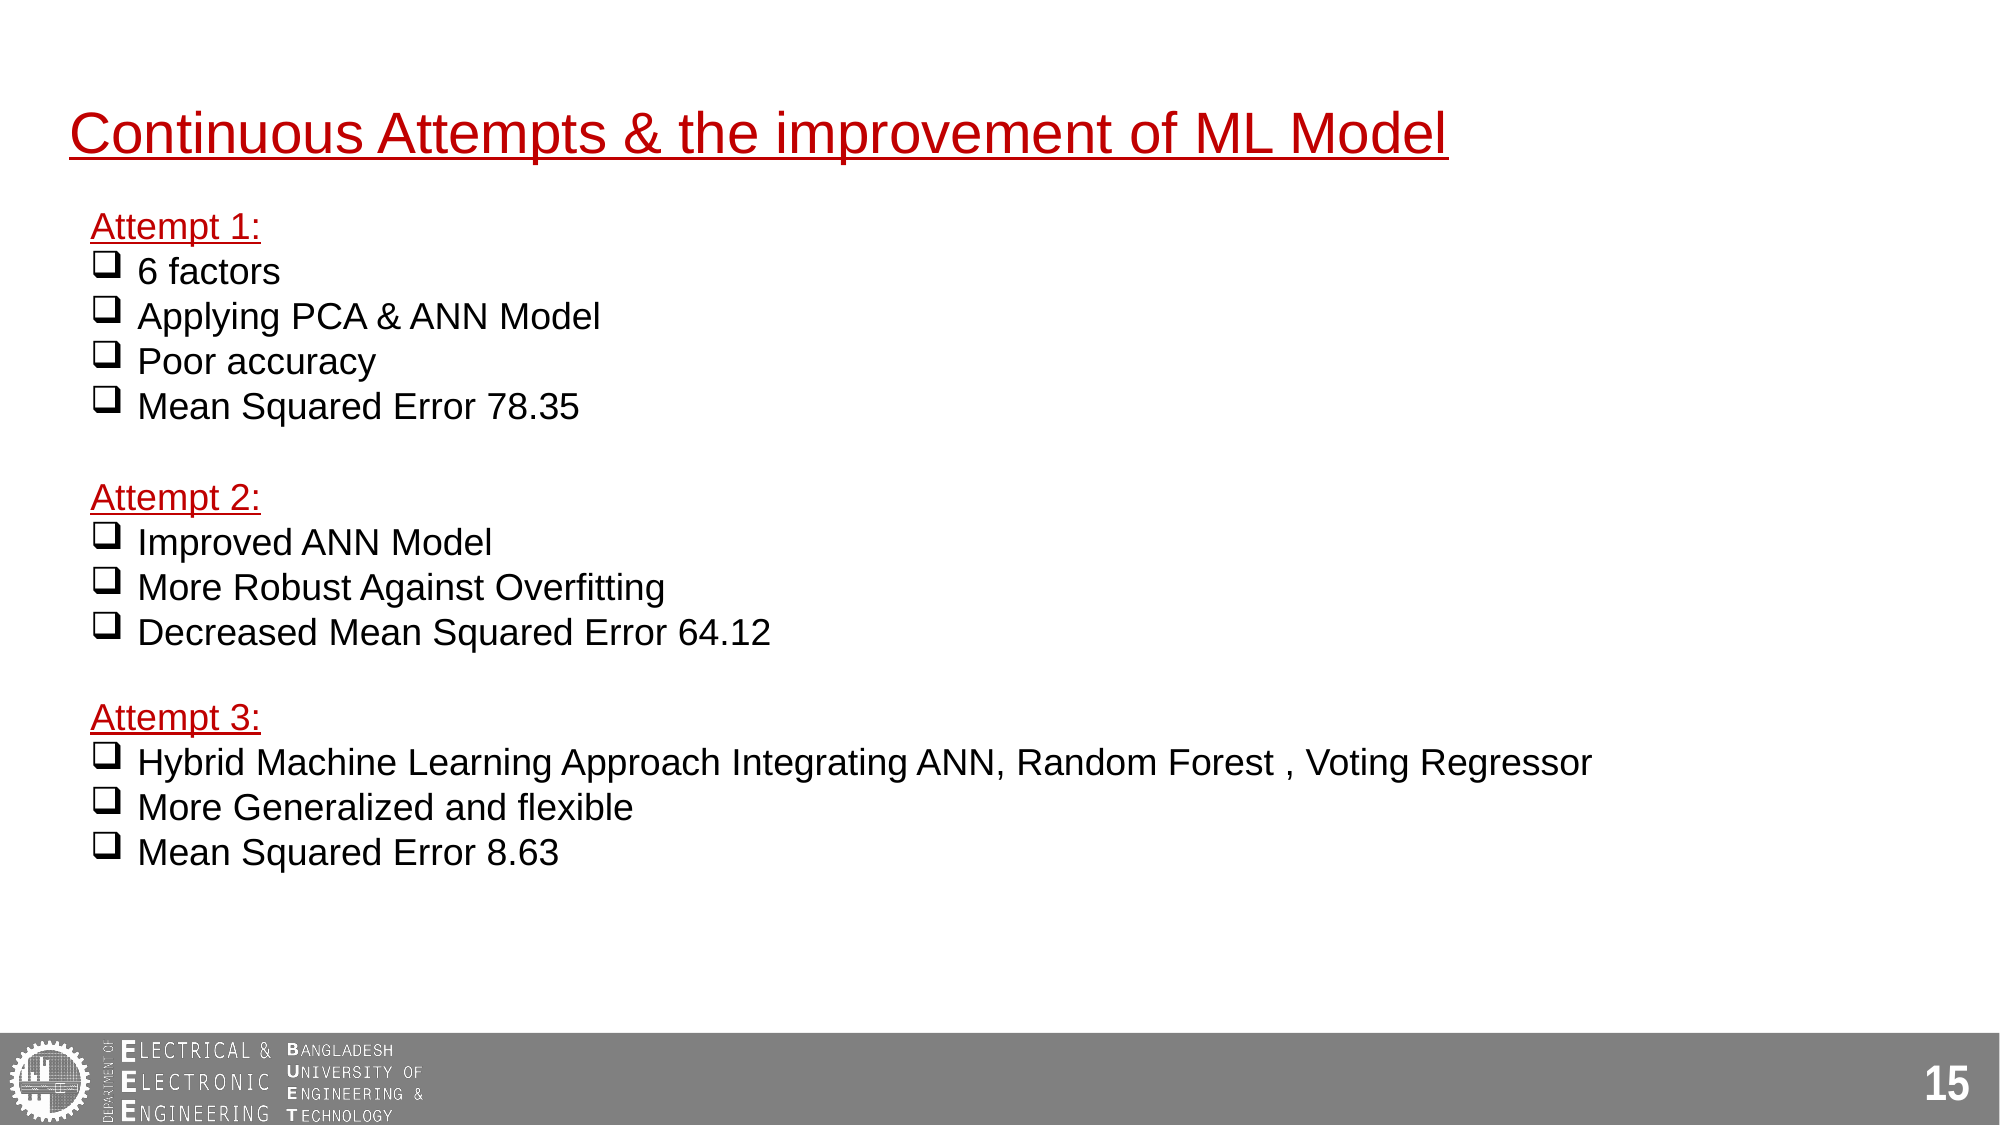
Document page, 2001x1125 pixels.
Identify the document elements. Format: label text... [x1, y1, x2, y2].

slide_number 15 [1874, 1049, 1985, 1119]
text_box Attempt 3: Hybrid Machine Learning Approach Integrating ANN, Random Forest , Voting Regressor More Generalized and flexible Mean Squared Error 8.63 [75, 685, 1949, 881]
text_box Attempt 1: 6 factors Applying PCA & ANN Model Poor accuracy Mean Squared Error 78.35 [75, 194, 1949, 435]
text_box Attempt 2: Improved ANN Model More Robust Against Overfitting Decreased Mean Squared Error 64.12 [75, 465, 1949, 661]
title Continuous Attempts & the improvement of ML Model [54, 75, 1949, 195]
picture [8, 1039, 437, 1123]
